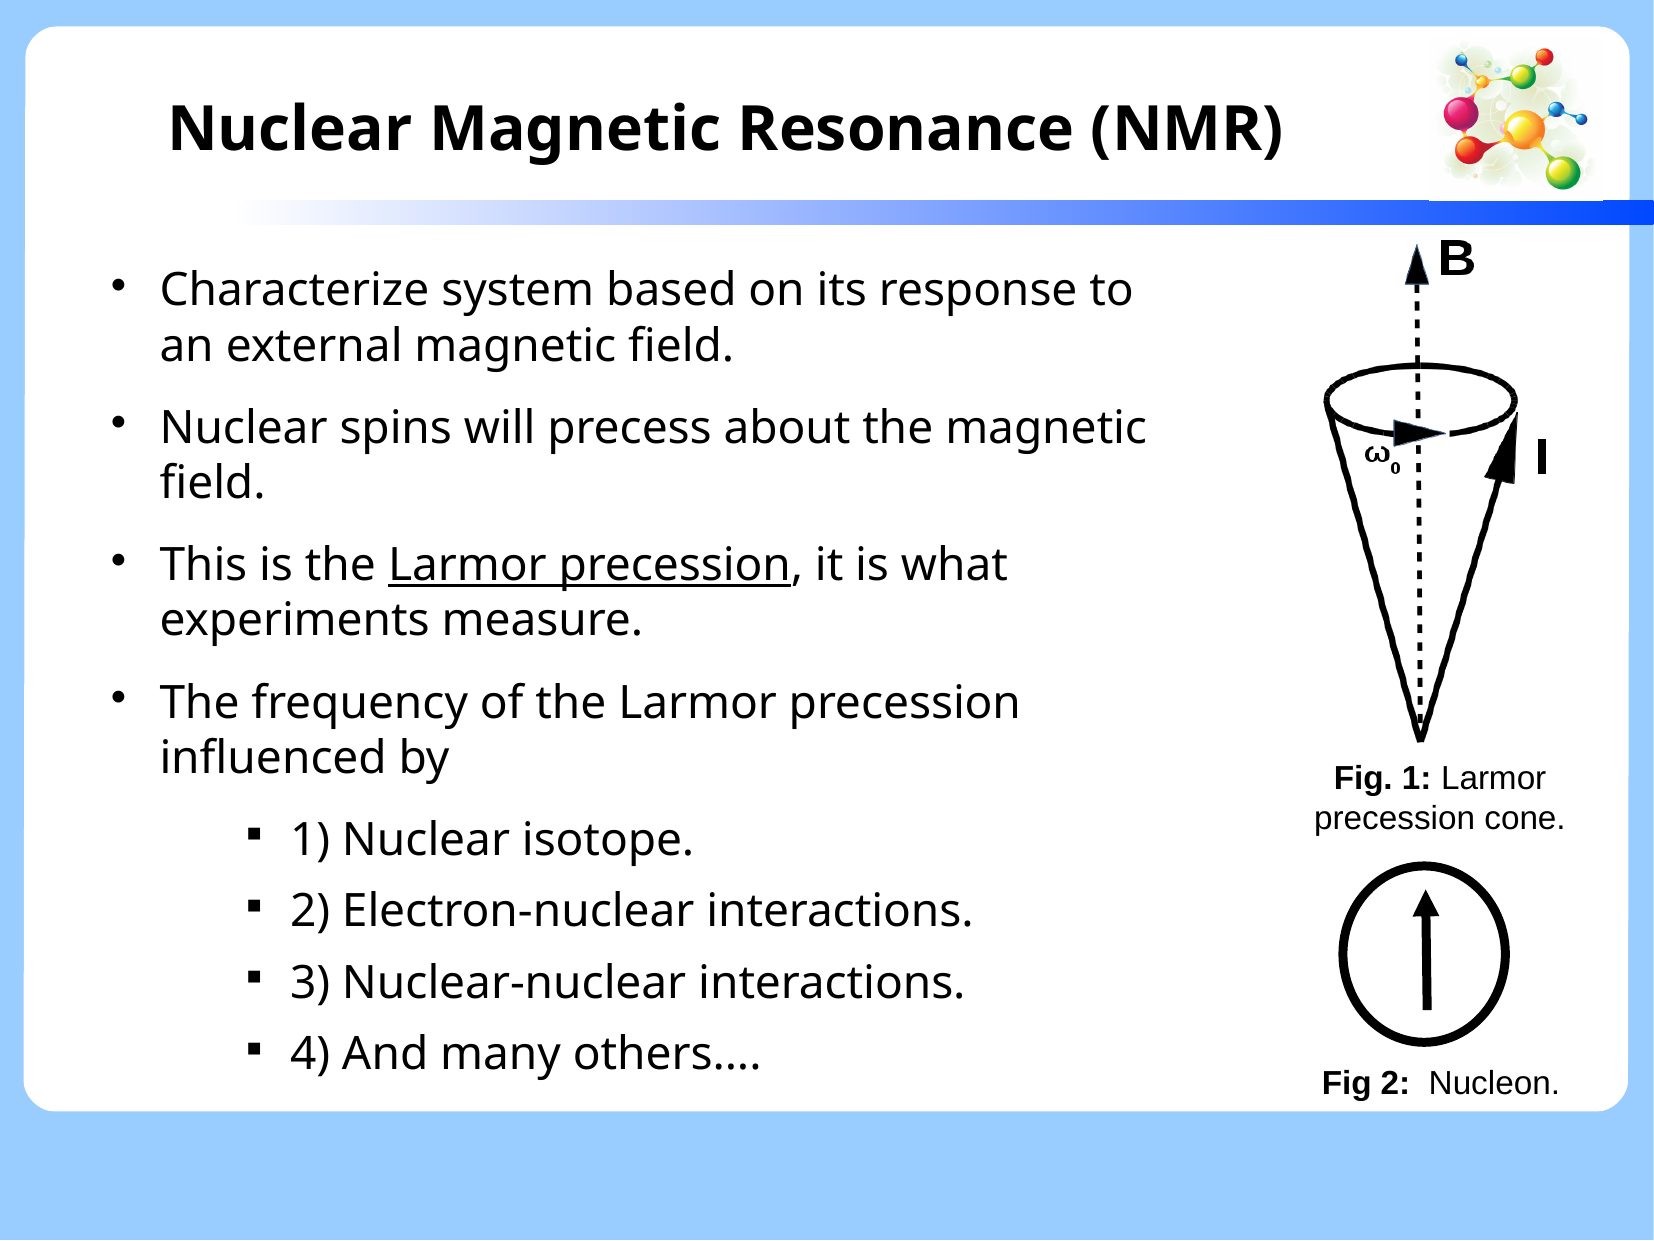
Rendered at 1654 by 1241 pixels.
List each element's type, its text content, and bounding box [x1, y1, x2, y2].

text_box Fig 2: Nucleon. [1307, 1053, 1617, 1106]
text_box [956, 201, 961, 224]
table_cell 9.41 [790, 201, 794, 224]
table_cell 8.0 [873, 201, 877, 224]
text_box [1419, 889, 1433, 1011]
text_box Fig. 1: Larmor precession cone. [1290, 748, 1591, 838]
picture [1428, 35, 1603, 201]
text_box [1342, 865, 1506, 1043]
text_box Characterize system based on its response to an external magnetic field. Nuclear spins will precess about the magnetic field. This is the Larmor precession, it is what experiments measure. The frequency of the Larmor precession influenced by 1) Nuclear isotope. 2) Electron-nuclear interactions. 3) Nuclear-nuclear interactions. 4) And many others.... [94, 259, 1179, 1087]
text_box Nuclear Magnetic Resonance (NMR) [82, 49, 1370, 201]
picture [1319, 240, 1548, 746]
